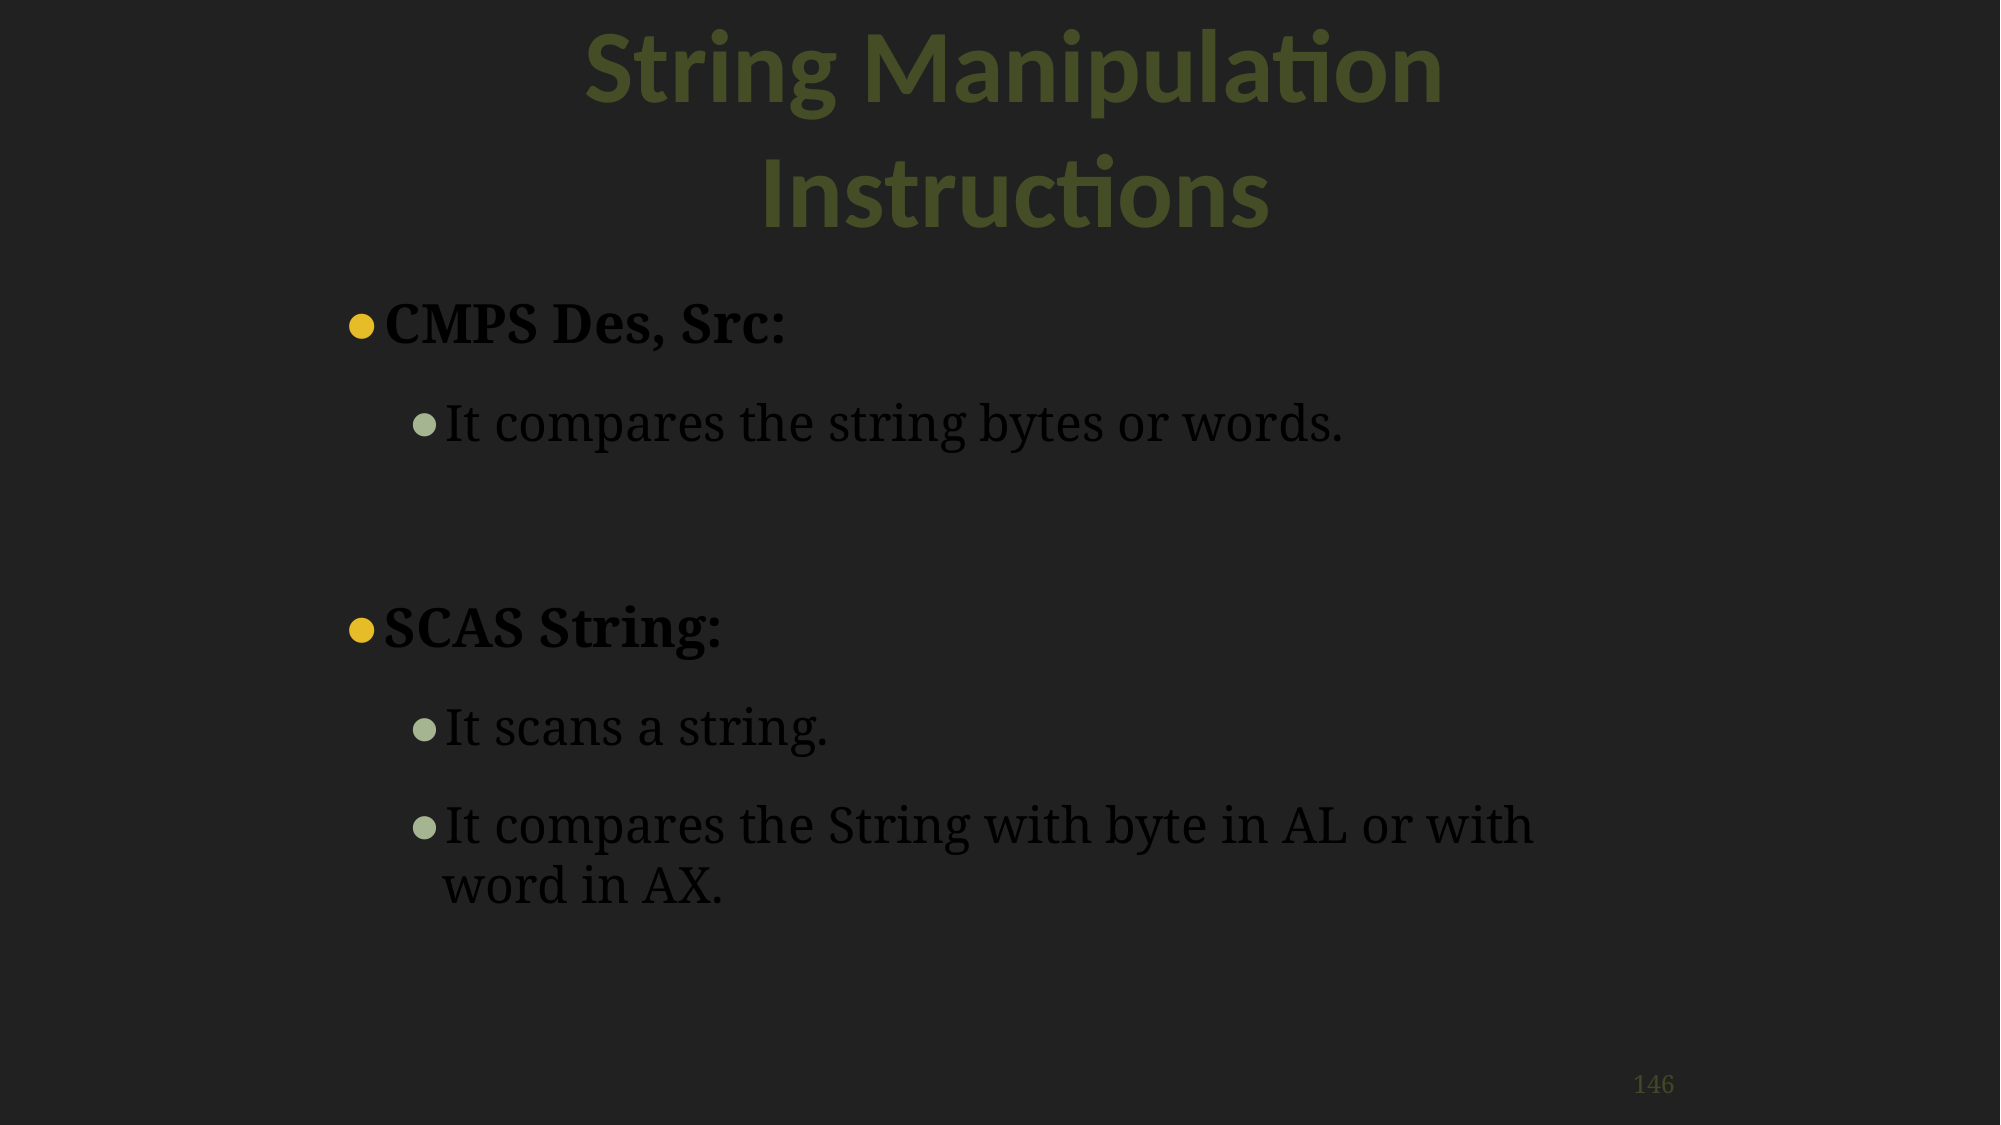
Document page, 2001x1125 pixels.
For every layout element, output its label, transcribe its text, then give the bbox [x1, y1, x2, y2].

text_box String Manipulation Instructions [340, 105, 1691, 248]
text_box CMPS Des, Src: It compares the string bytes or words. SCAS String: It scans a string. It compares the String with byte in AL or with word in AX. [324, 281, 1675, 1038]
text_box ‹#› [1550, 1042, 1675, 1103]
